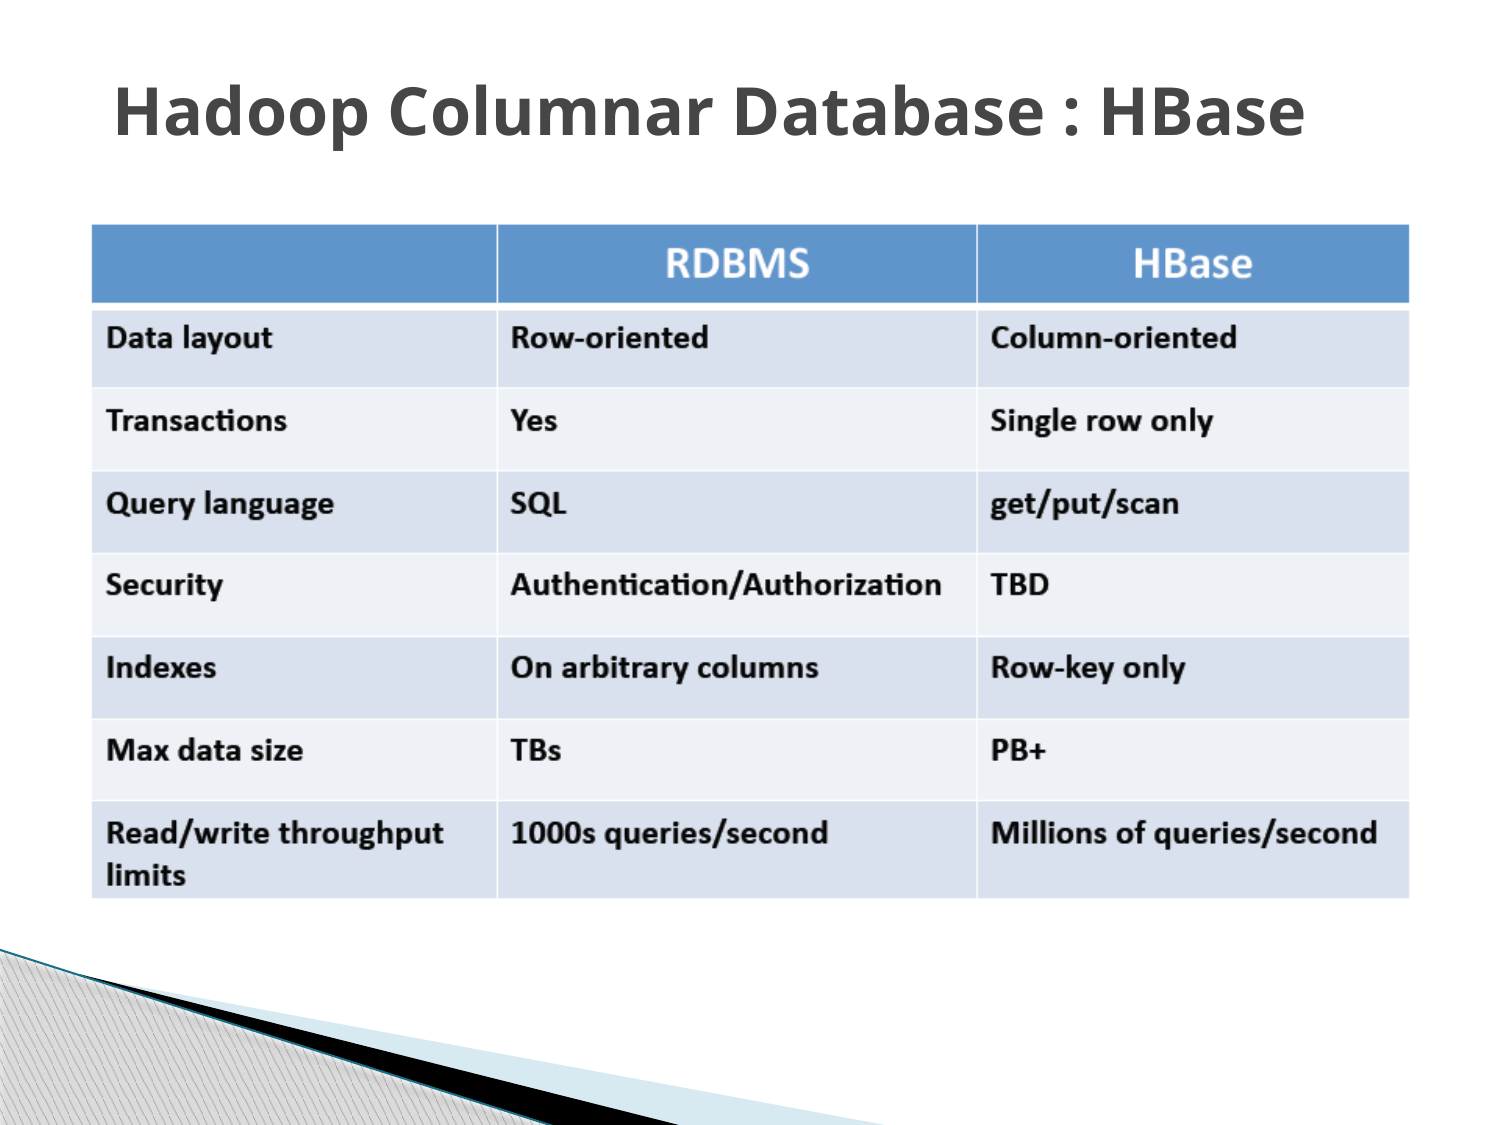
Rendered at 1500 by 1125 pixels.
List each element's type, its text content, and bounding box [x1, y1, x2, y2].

picture [74, 213, 1426, 912]
title Hadoop Columnar Database : HBase [97, 38, 1338, 174]
text_box [87, 174, 1468, 998]
